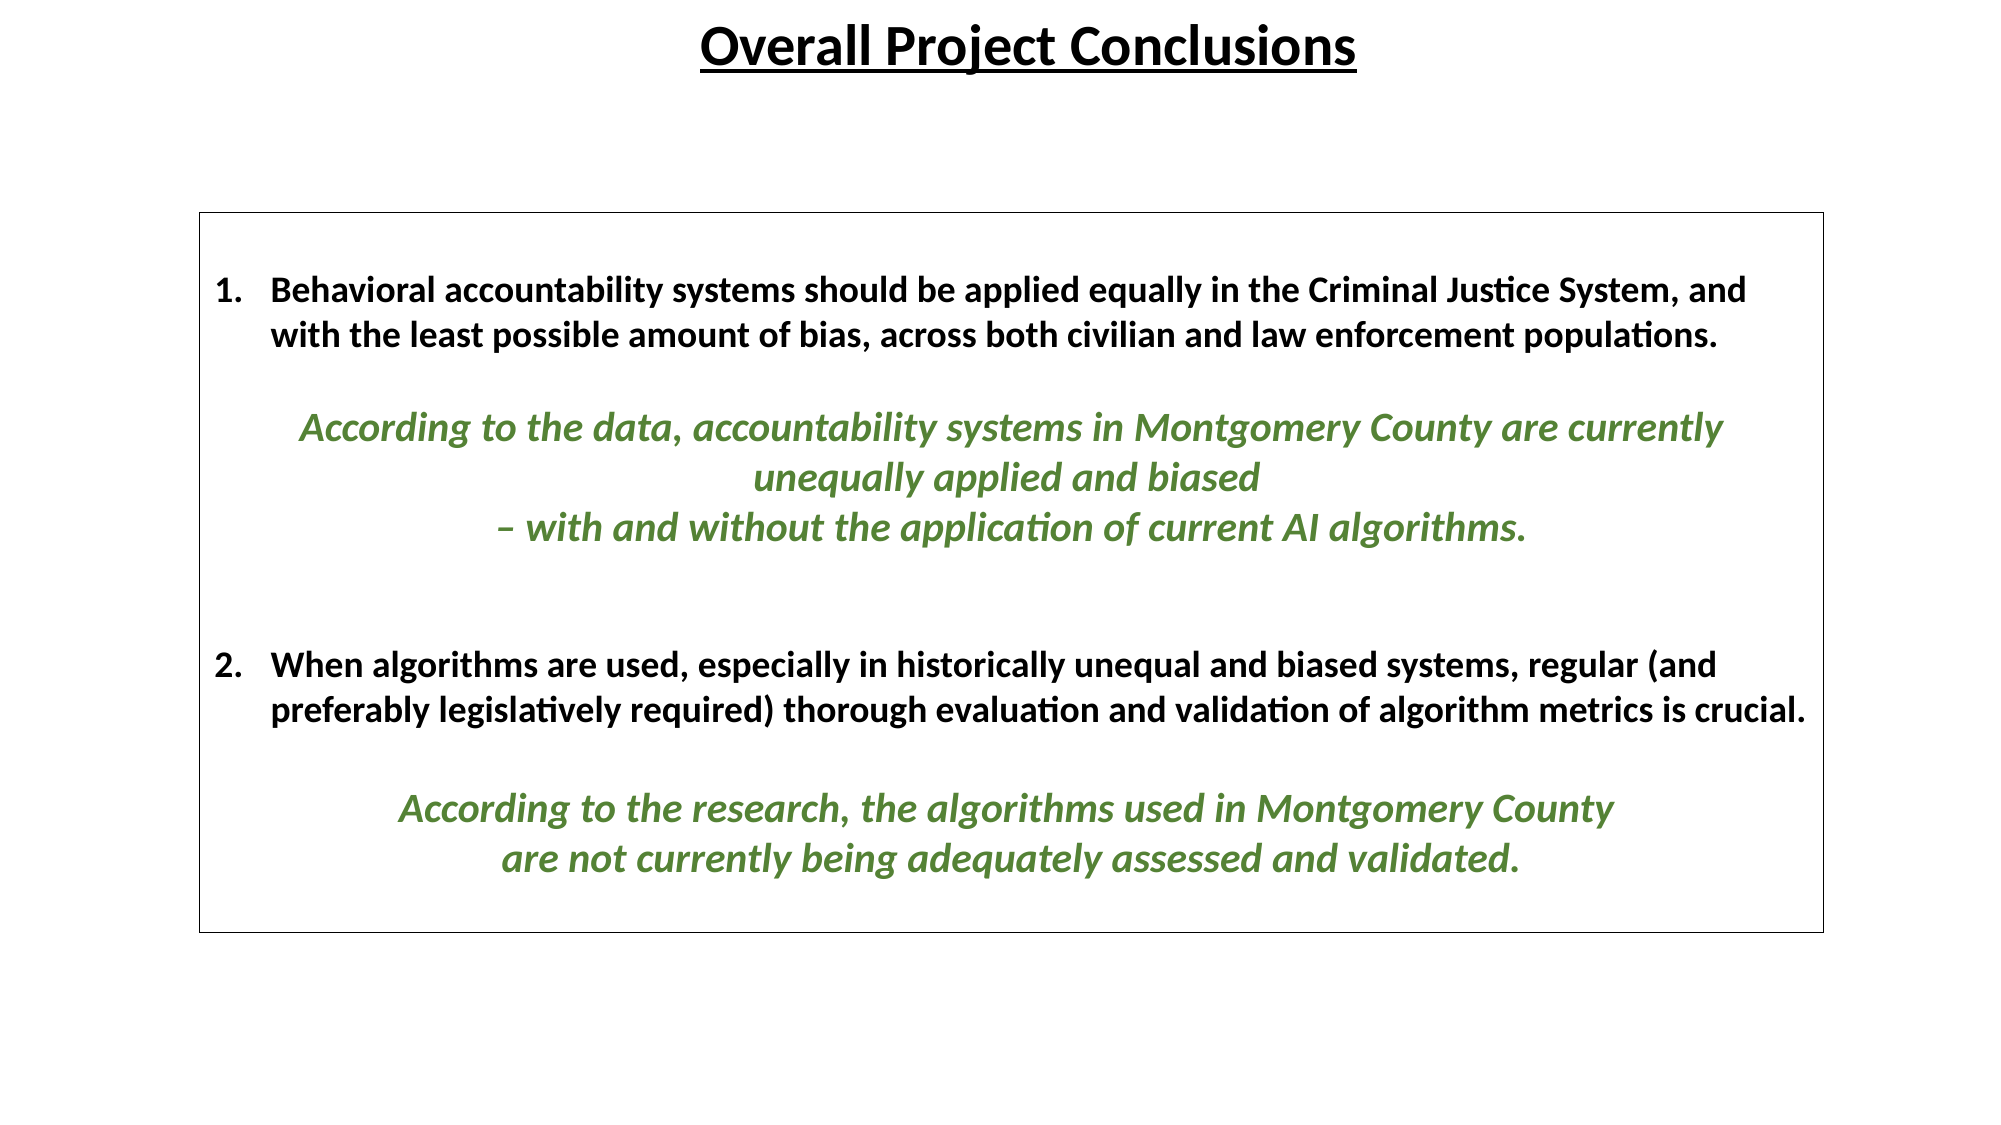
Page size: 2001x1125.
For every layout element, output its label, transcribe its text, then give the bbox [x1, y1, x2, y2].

text_box Overall Project Conclusions [685, 0, 1372, 85]
text_box Behavioral accountability systems should be applied equally in the Criminal Justice System, and with the least possible amount of bias, across both civilian and law enforcement populations. According to the data, accountability systems in Montgomery County are currently unequally applied and biased – with and without the application of current AI algorithms. When algorithms are used, especially in historically unequal and biased systems, regular (and preferably legislatively required) thorough evaluation and validation of algorithm metrics is crucial. According to the research, the algorithms used in Montgomery County are not currently being adequately assessed and validated. [199, 212, 1824, 933]
